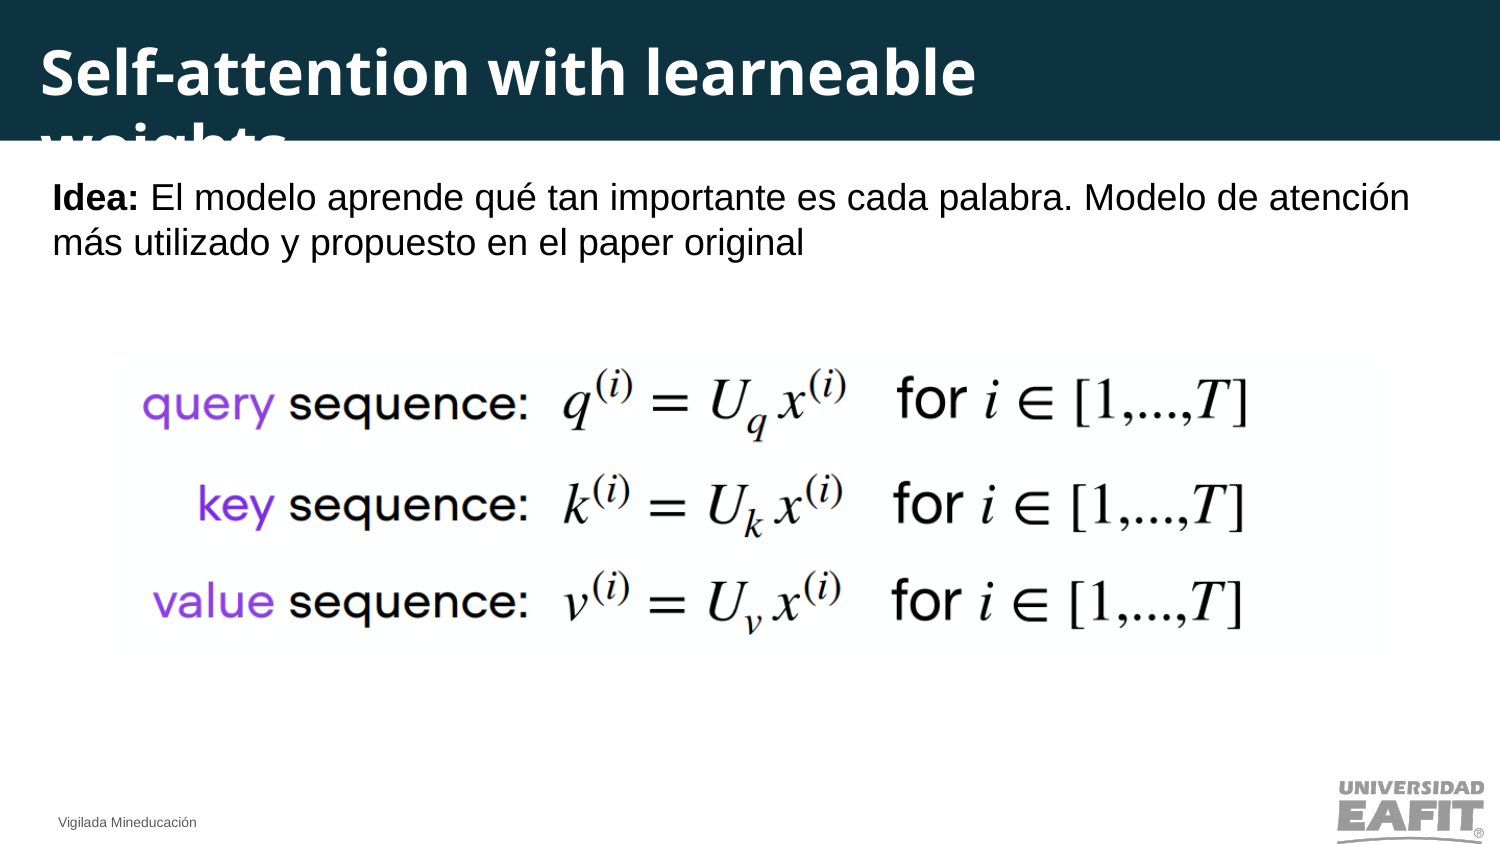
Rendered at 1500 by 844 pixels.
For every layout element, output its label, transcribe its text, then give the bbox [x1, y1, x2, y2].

picture [116, 360, 1384, 657]
picture [1337, 781, 1484, 844]
text_box Idea: El modelo aprende qué tan importante es cada palabra. Modelo de atención más utilizado y propuesto en el paper original [37, 165, 1480, 271]
text_box Self-attention with learneable weights [25, 17, 1255, 166]
